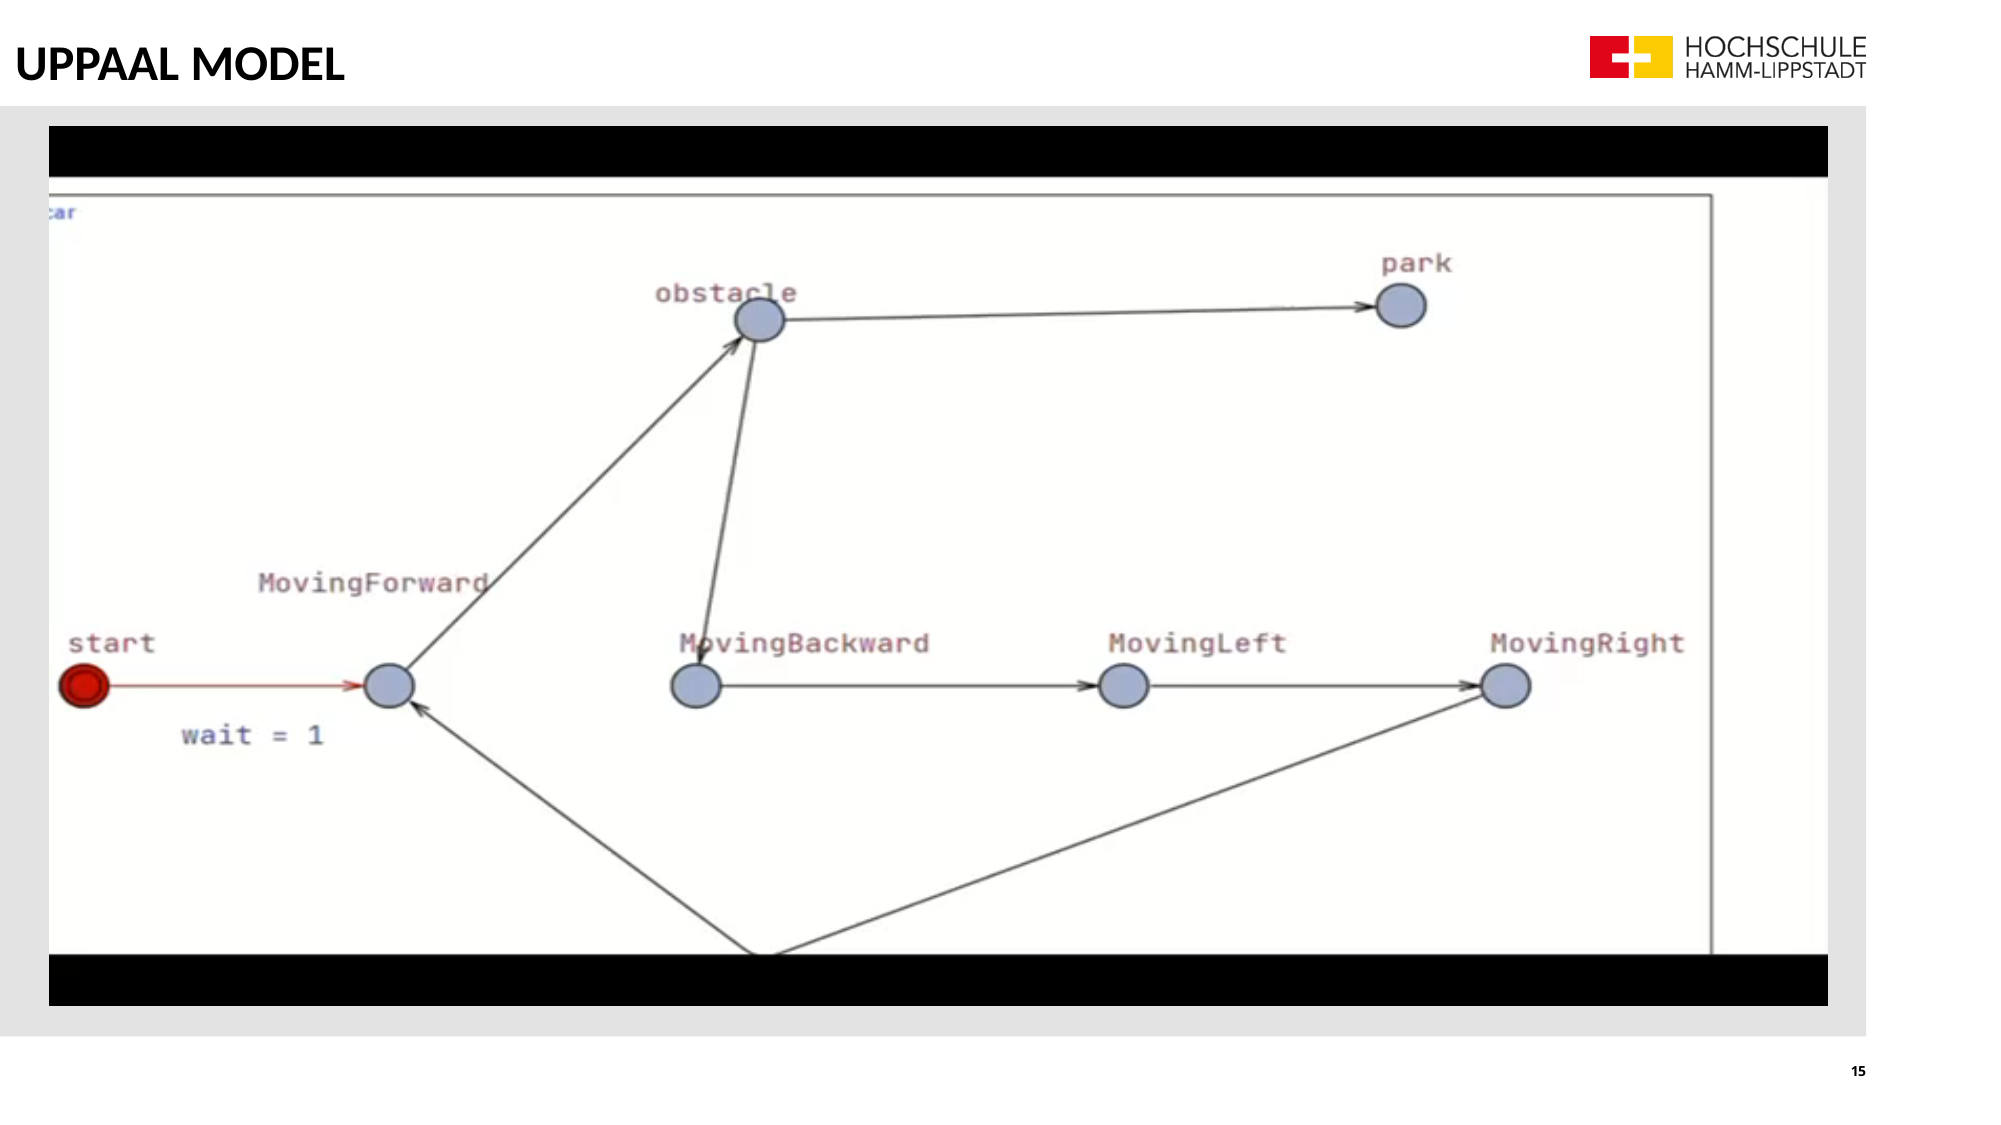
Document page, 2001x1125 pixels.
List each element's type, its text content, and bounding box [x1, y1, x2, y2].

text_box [47, 124, 1829, 1008]
slide_number 15 [1842, 1062, 1878, 1080]
picture [1590, 36, 1867, 78]
title UPPAAL MODEL [15, 30, 1577, 91]
